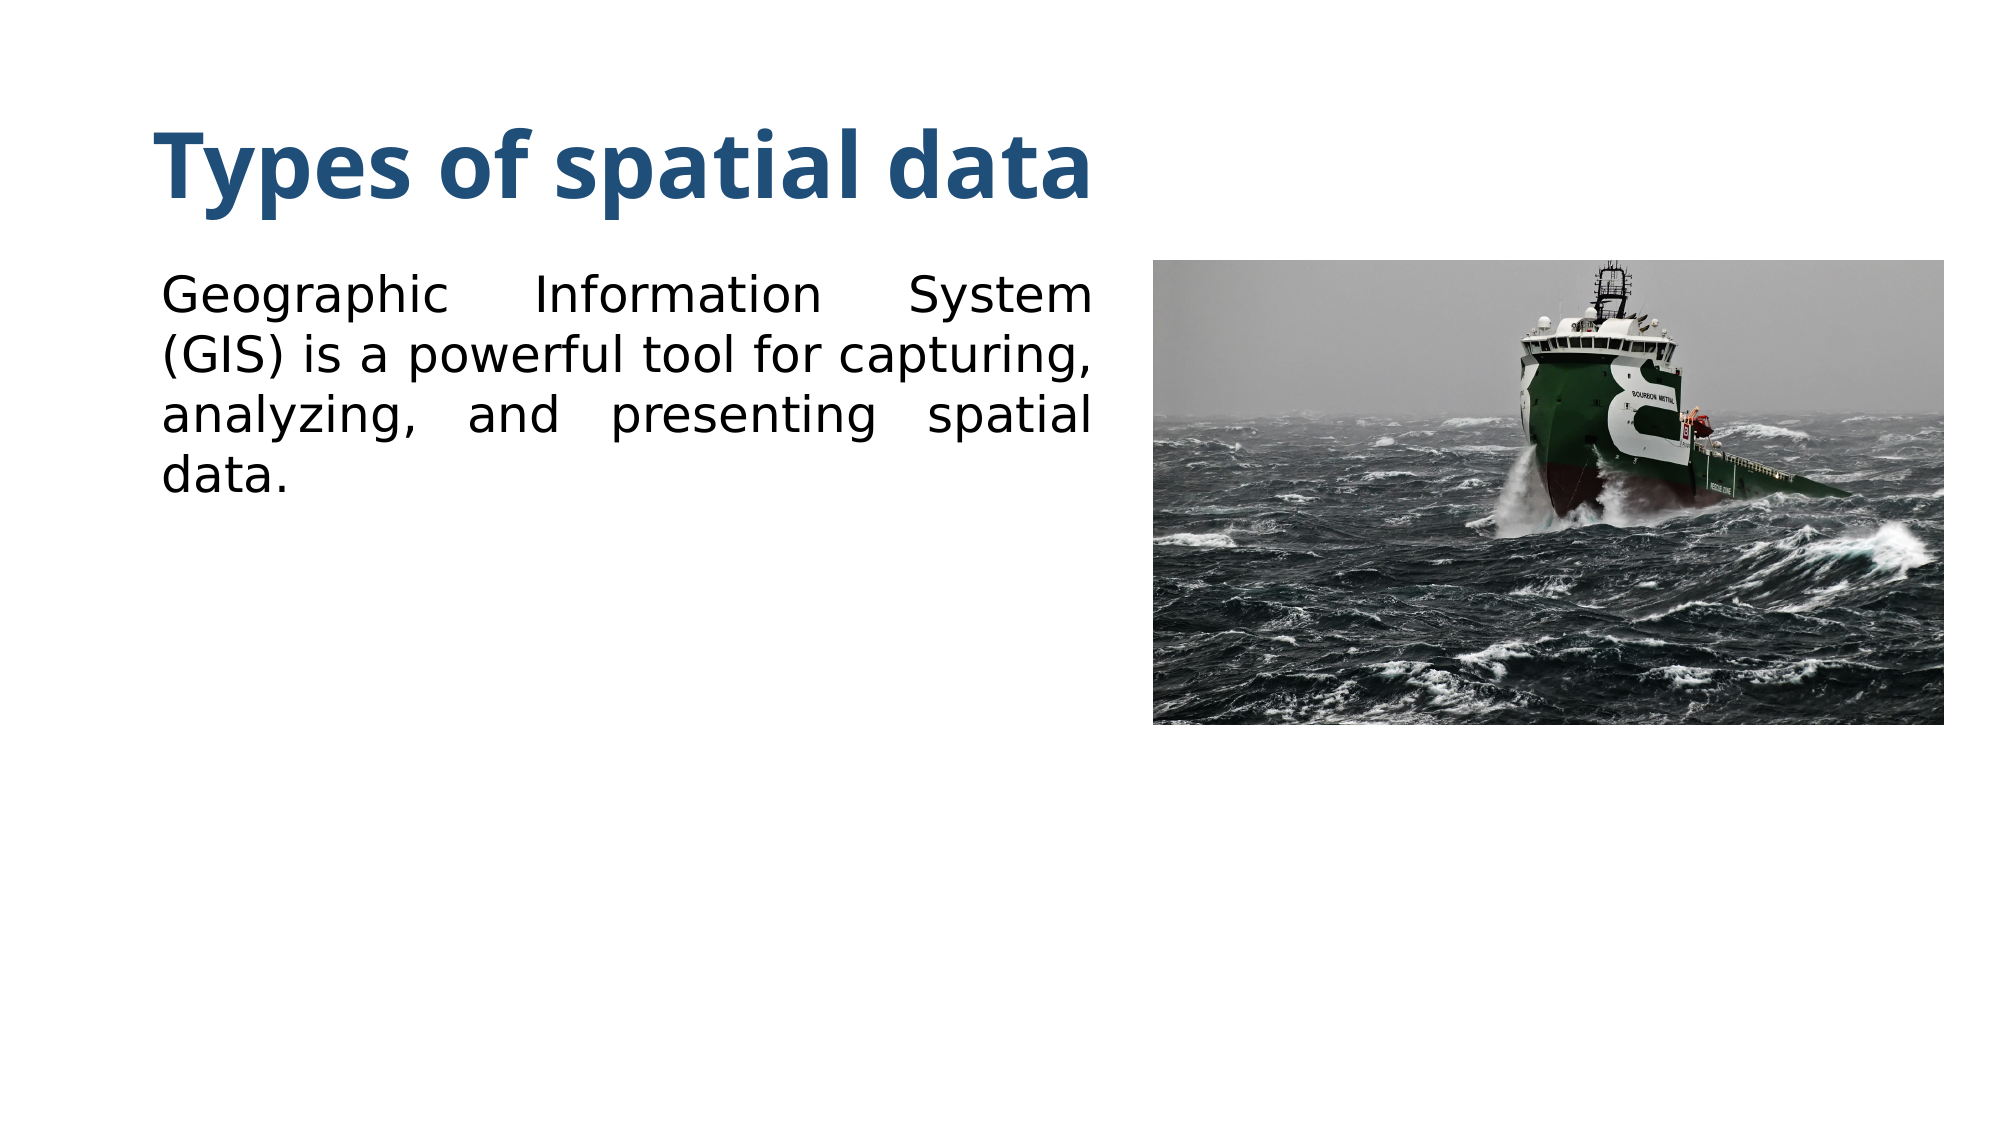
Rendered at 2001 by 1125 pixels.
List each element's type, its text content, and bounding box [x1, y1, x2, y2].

title Types of spatial data [137, 59, 1863, 278]
text_box Geographic Information System (GIS) is a powerful tool for capturing, analyzing, and presenting spatial data. [159, 260, 1095, 966]
picture [1153, 260, 1944, 725]
